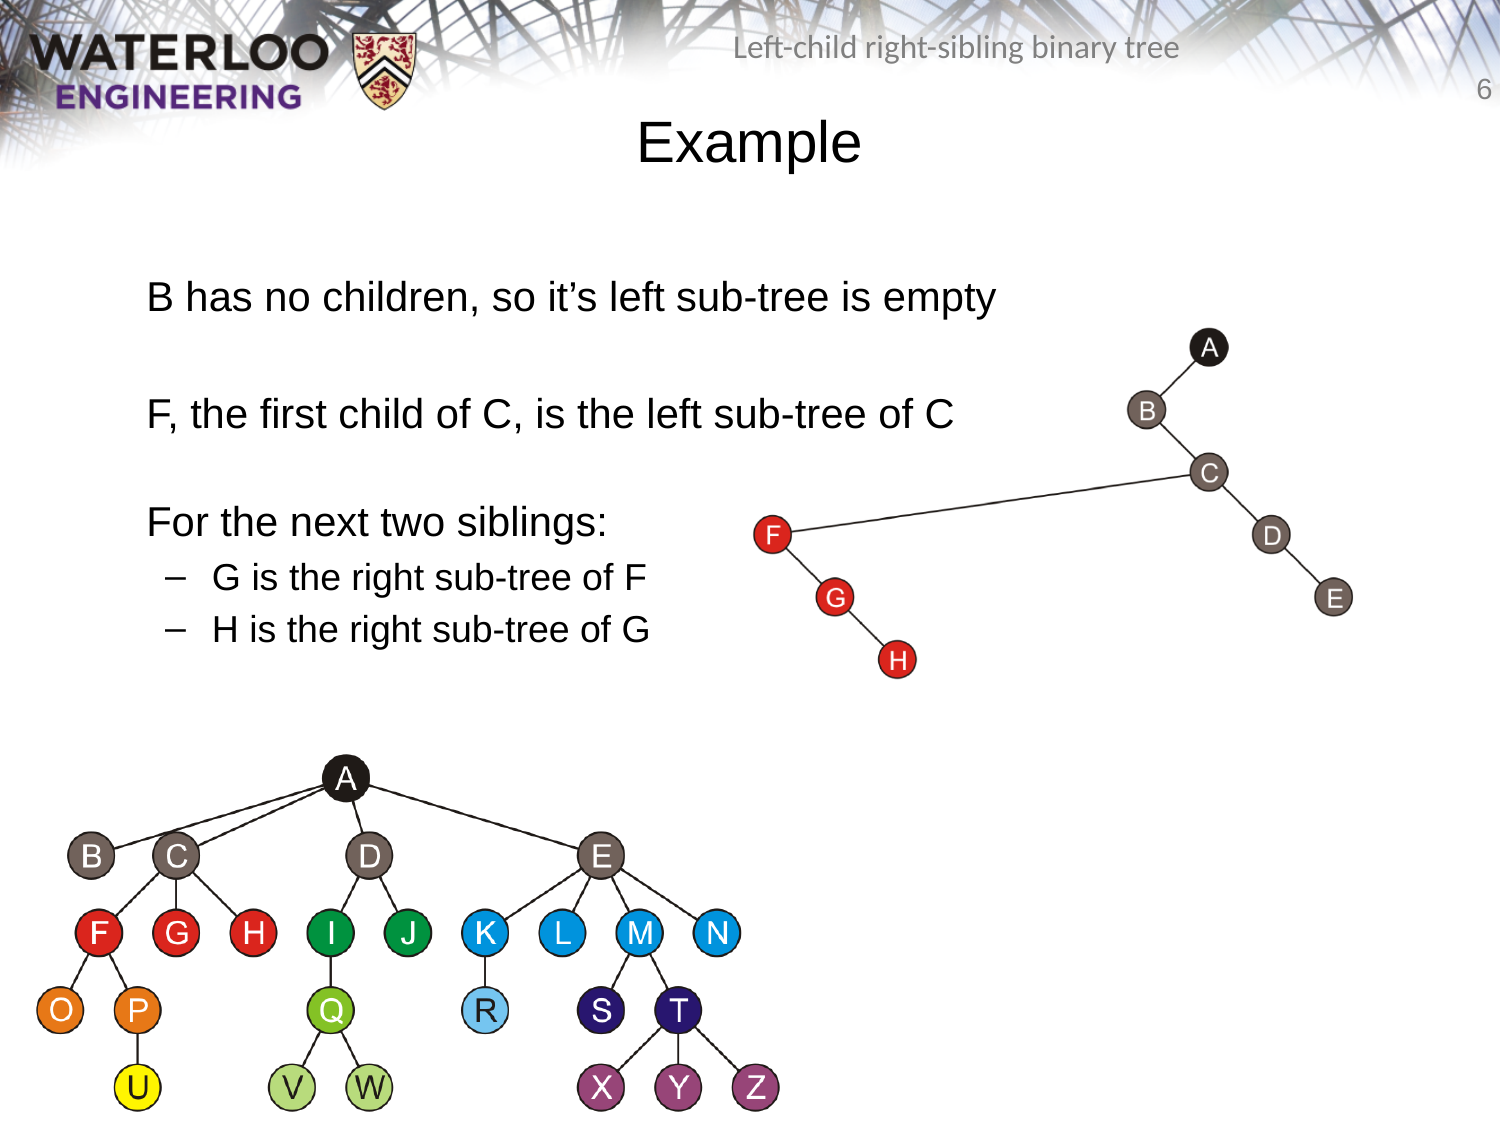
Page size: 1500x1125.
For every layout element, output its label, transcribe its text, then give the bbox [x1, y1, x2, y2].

title Example [74, 44, 1426, 233]
picture [0, 0, 1500, 1125]
list B has no children, so it’s left sub-tree is empty F, the first child of C, is the left sub-tree of C For the next two siblings: G is the right sub-tree of F H is the right sub-tree of G [74, 262, 1426, 745]
